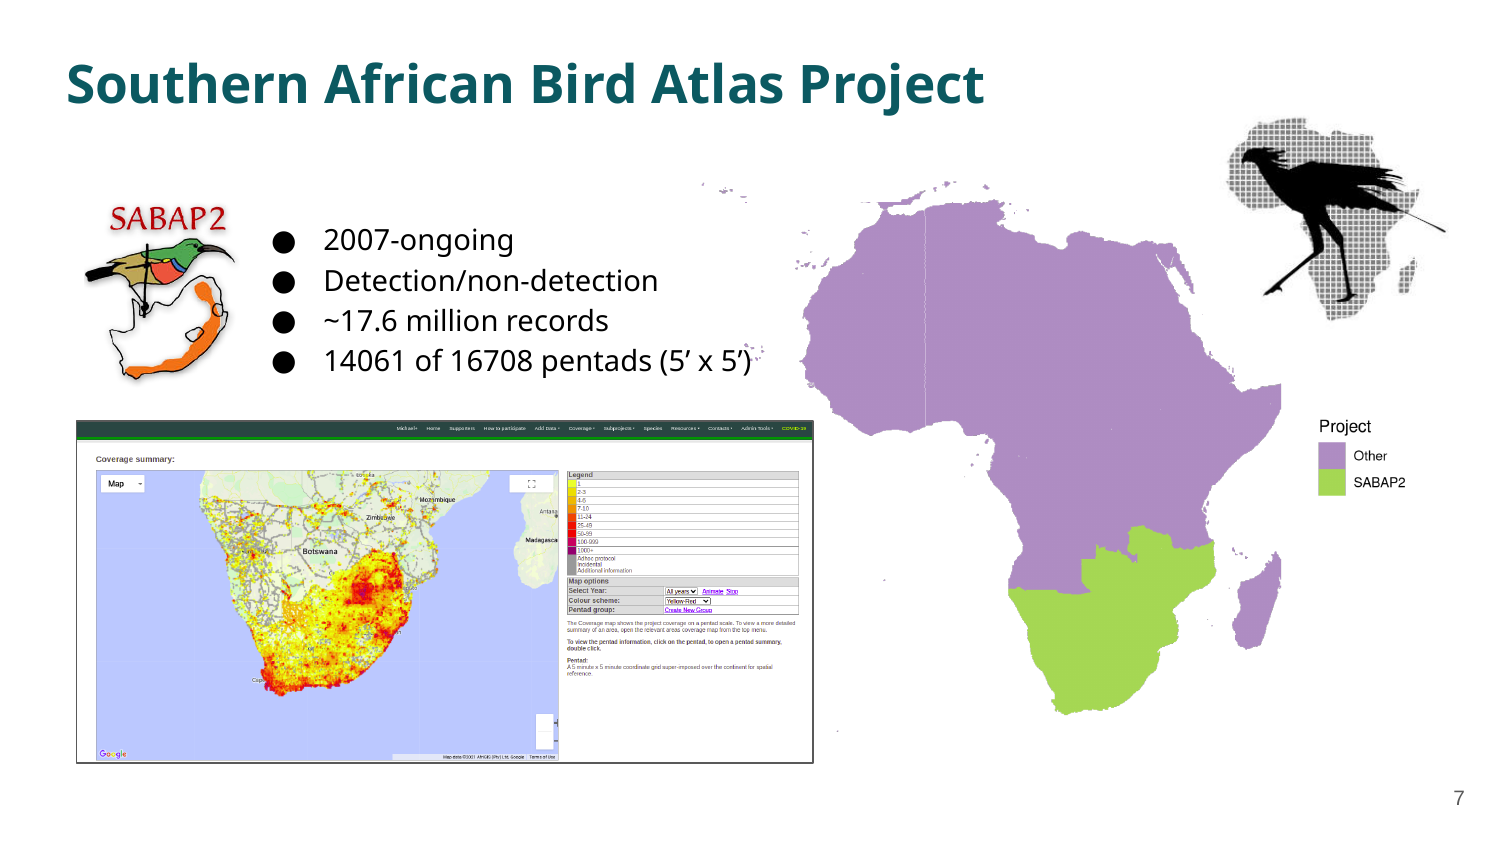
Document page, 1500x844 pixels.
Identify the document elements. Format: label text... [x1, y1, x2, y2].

picture [76, 91, 1460, 763]
text_box 2007-ongoing Detection/non-detection ~17.6 million records 14061 of 16708 pentads (5’ x 5’) [240, 201, 644, 393]
slide_number ‹#› [1389, 764, 1480, 830]
picture [84, 201, 240, 388]
title Southern African Bird Atlas Project [51, 35, 1449, 130]
